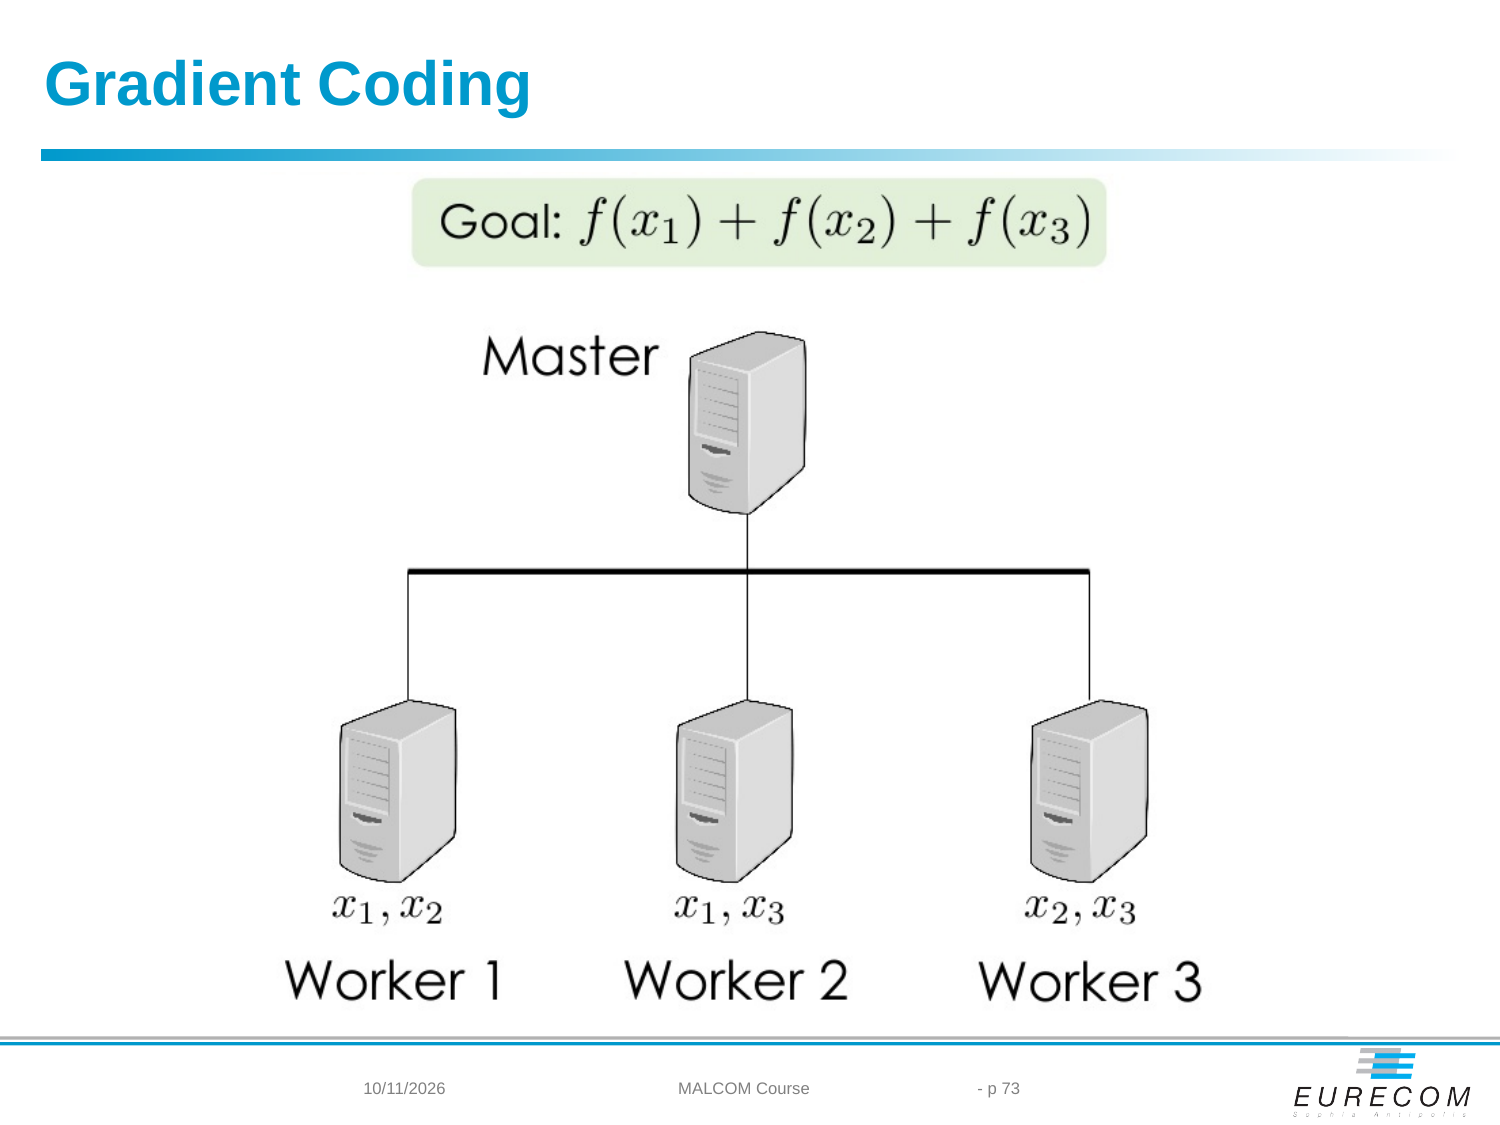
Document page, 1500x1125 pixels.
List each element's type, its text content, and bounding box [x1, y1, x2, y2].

picture [260, 172, 1235, 1028]
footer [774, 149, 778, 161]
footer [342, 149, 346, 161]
text_box Gradient Coding [29, 35, 1436, 142]
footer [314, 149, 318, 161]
footer MALCOM Course [537, 1070, 951, 1103]
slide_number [348, 1070, 526, 1103]
slide_number - p 73 [962, 1070, 1081, 1103]
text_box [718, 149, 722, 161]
picture [1293, 1048, 1477, 1118]
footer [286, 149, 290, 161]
